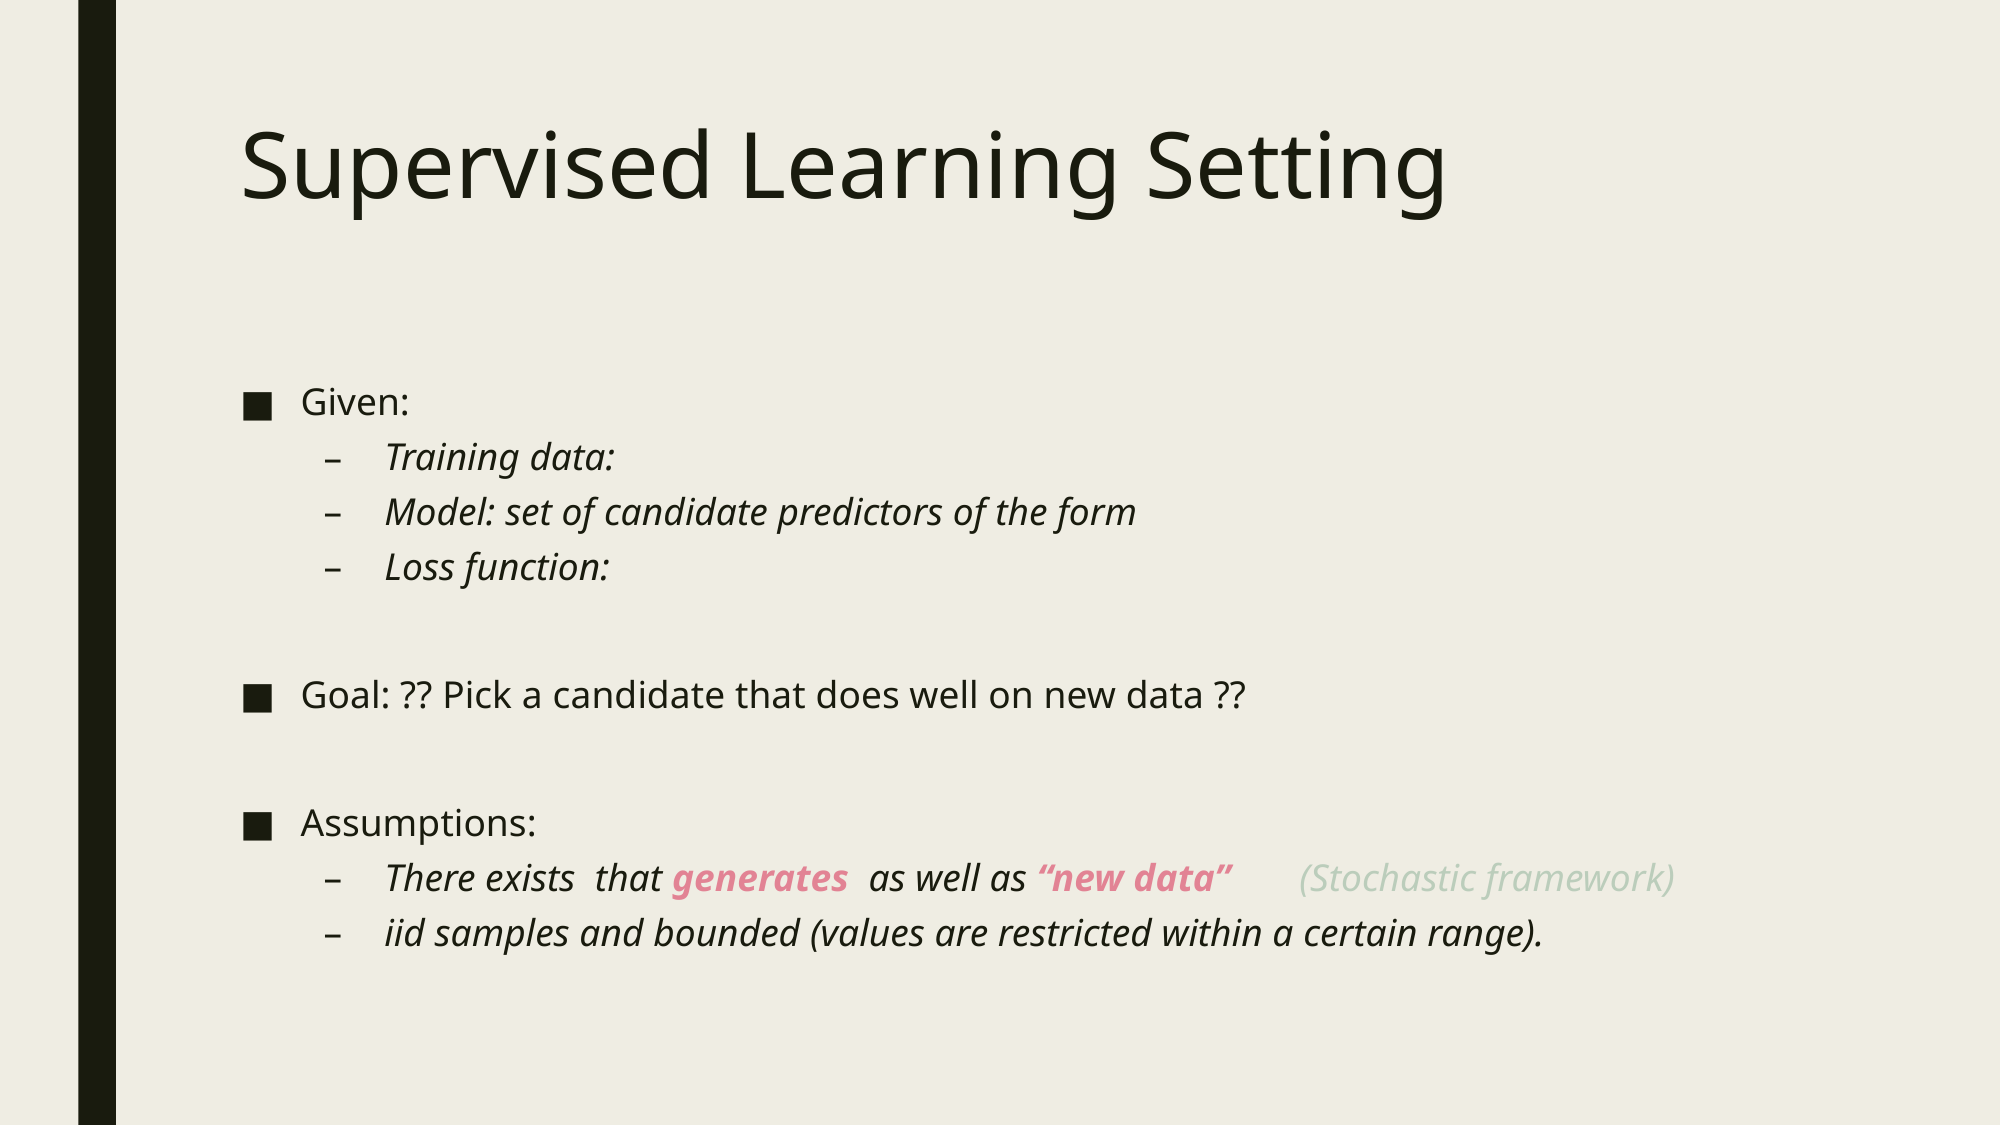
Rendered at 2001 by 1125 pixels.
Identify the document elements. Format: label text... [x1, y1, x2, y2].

title Supervised Learning Setting [225, 112, 1800, 357]
